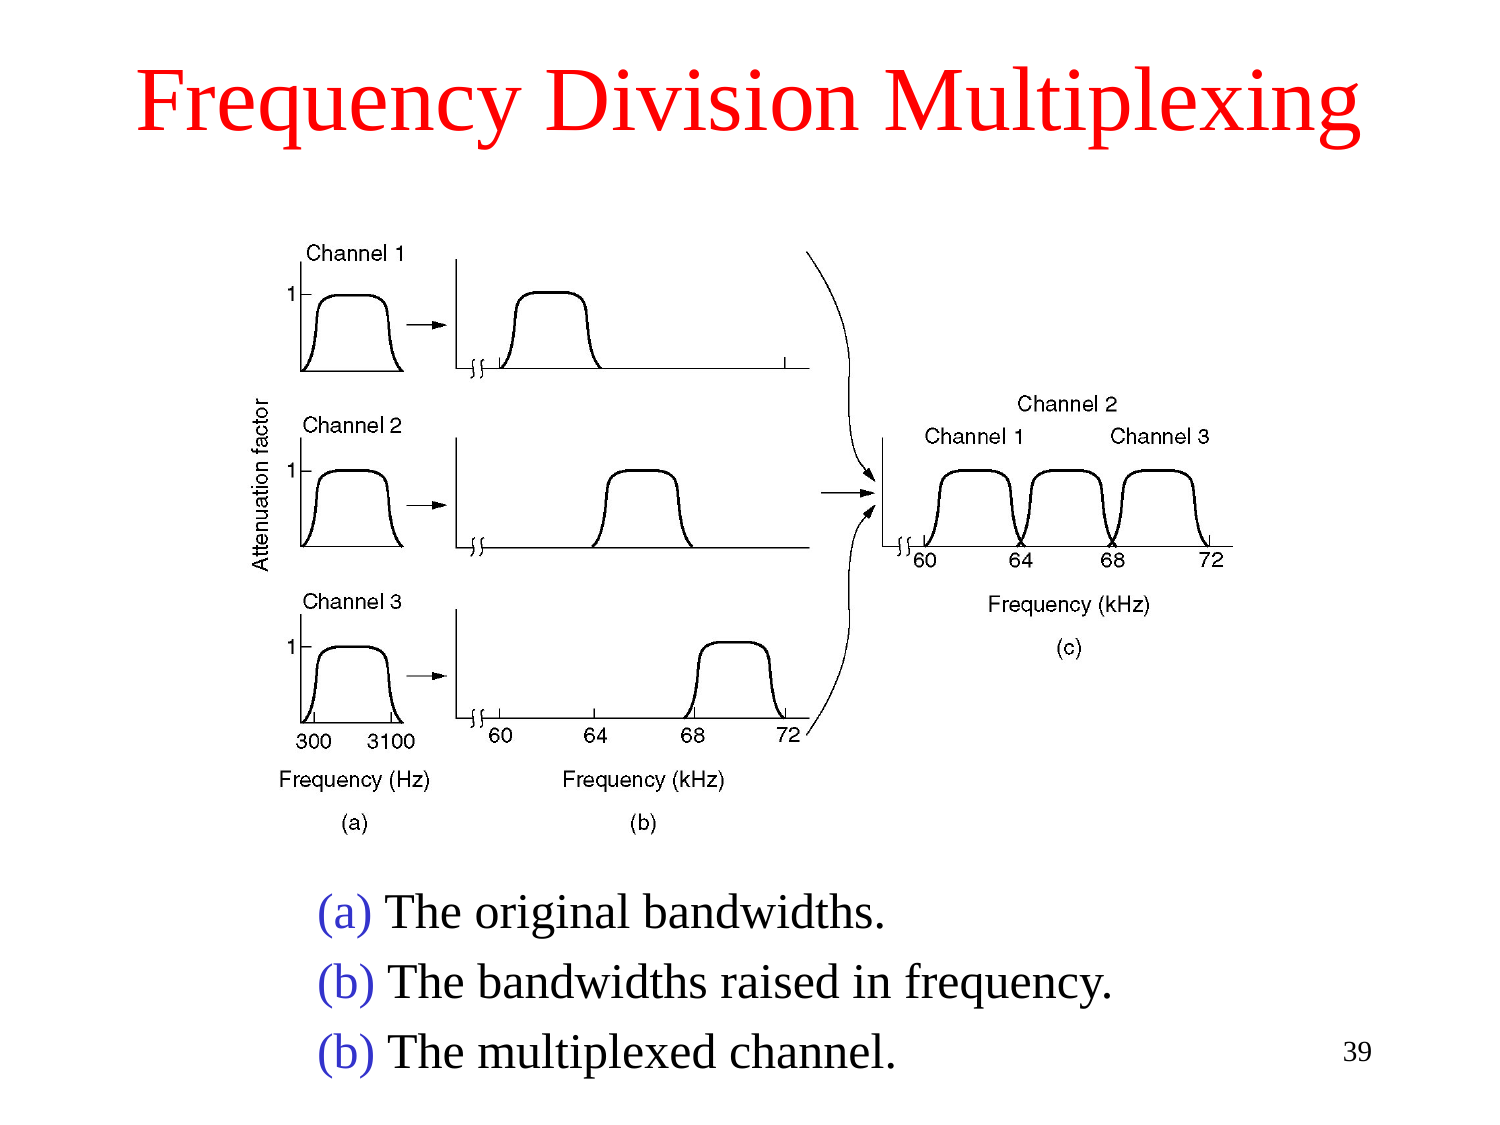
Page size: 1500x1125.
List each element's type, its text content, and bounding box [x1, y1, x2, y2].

text_box ‹#› [1074, 1024, 1388, 1100]
title Frequency Division Multiplexing [0, 0, 1500, 188]
picture [246, 240, 1233, 836]
list (a) The original bandwidths. (b) The bandwidths raised in frequency. (b) The multiplexed channel. [302, 870, 1500, 1125]
